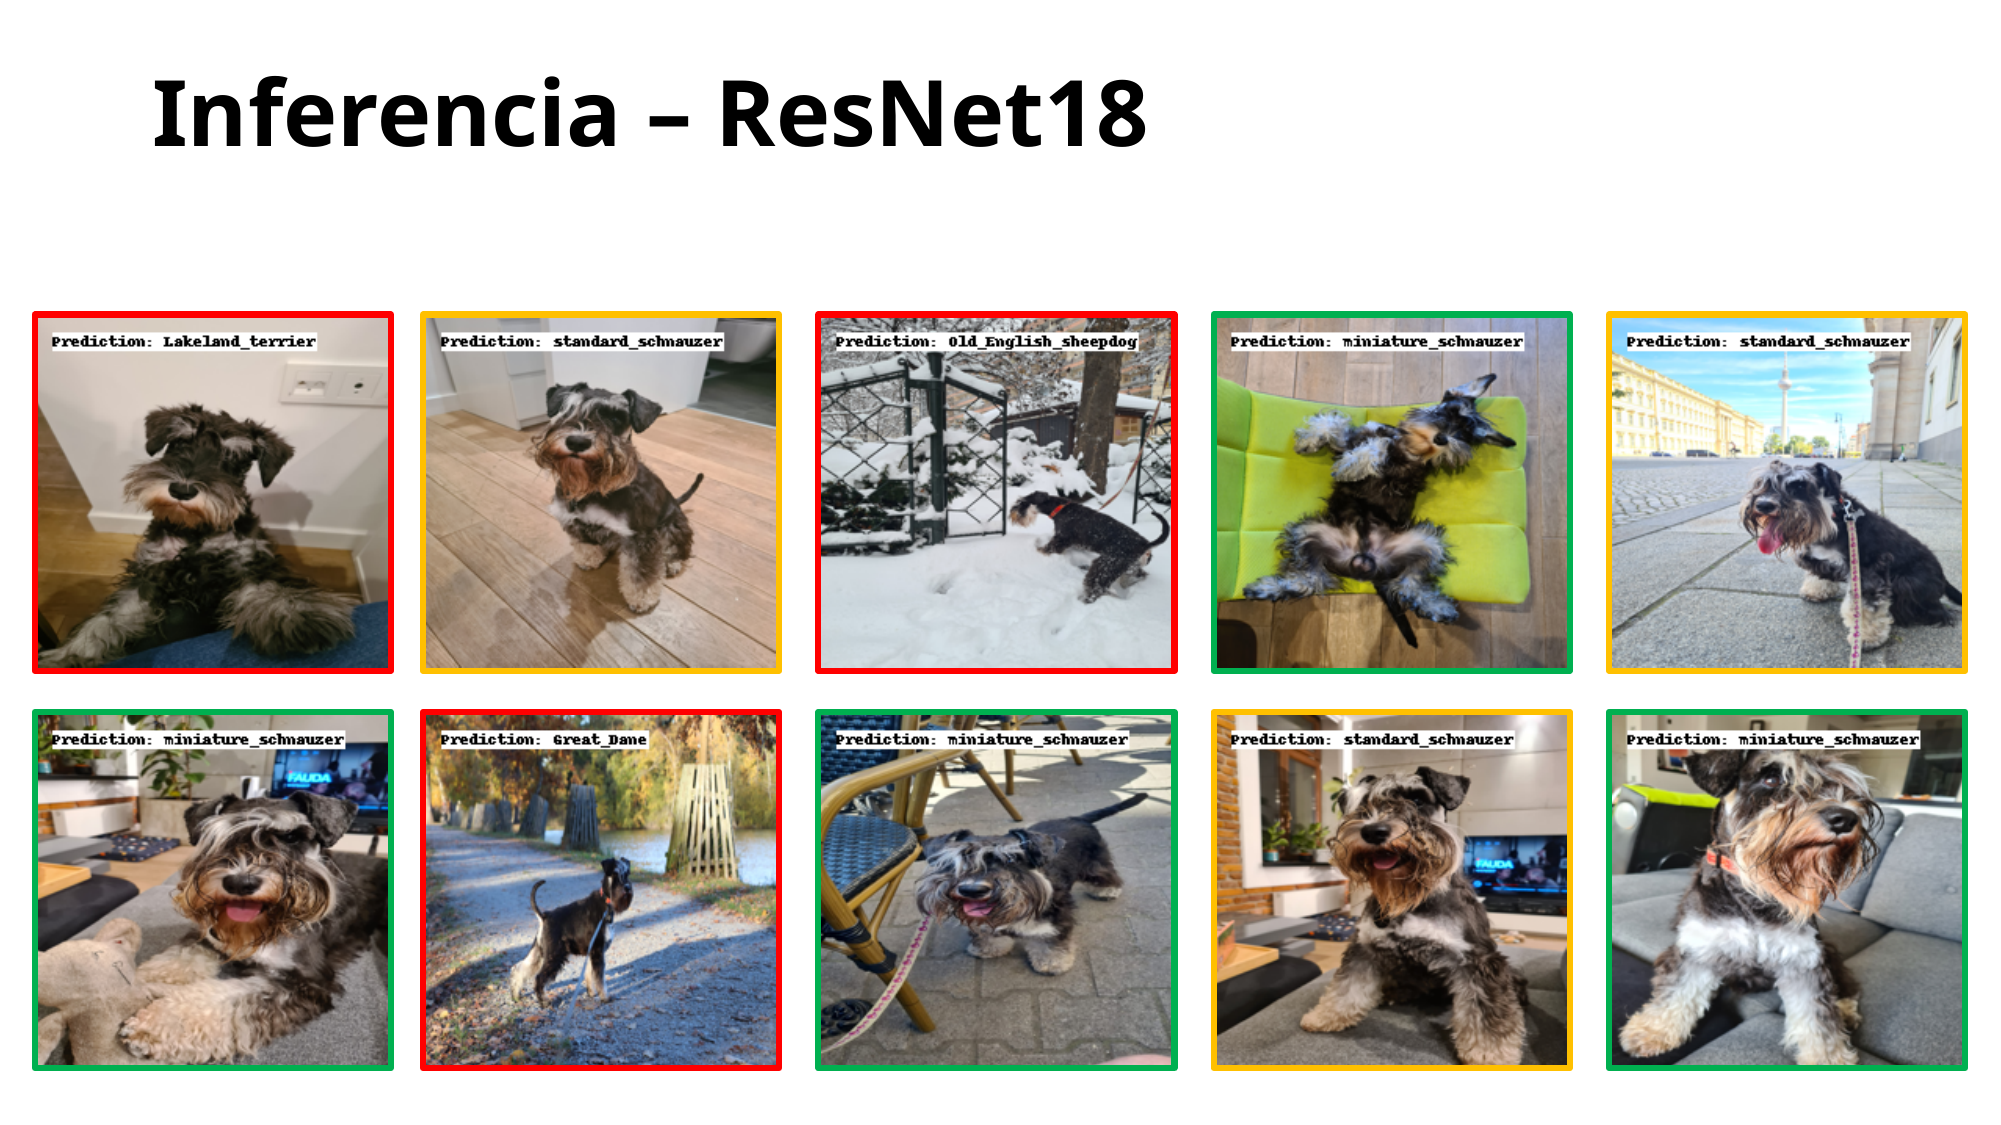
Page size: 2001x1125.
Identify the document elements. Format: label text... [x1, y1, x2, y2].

text_box Inferencia – ResNet18 [137, 59, 1863, 278]
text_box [37, 317, 1963, 1066]
